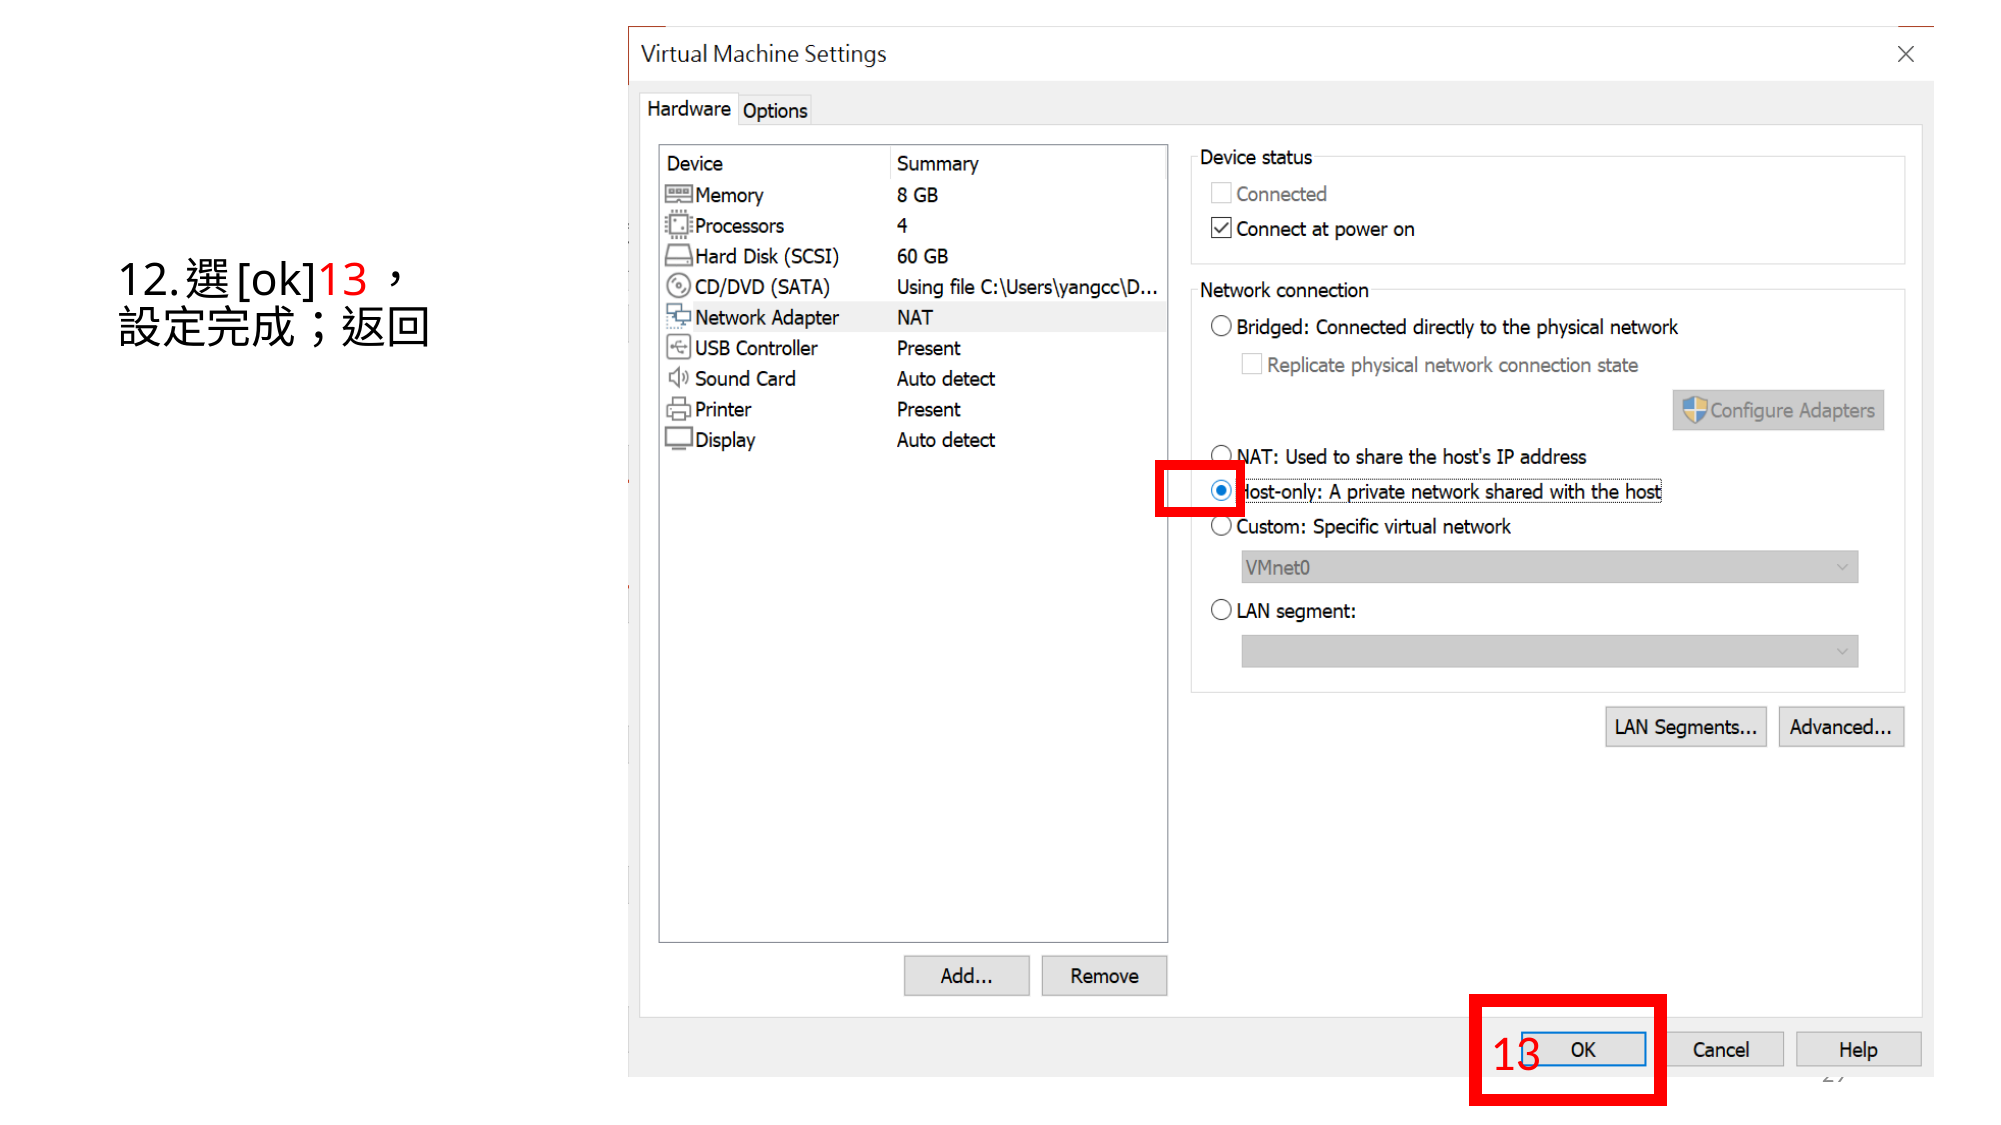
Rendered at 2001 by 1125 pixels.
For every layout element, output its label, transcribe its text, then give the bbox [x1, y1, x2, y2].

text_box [628, 26, 1934, 1100]
title 12.選[ok]13， 設定完成；返回 [102, 247, 530, 466]
